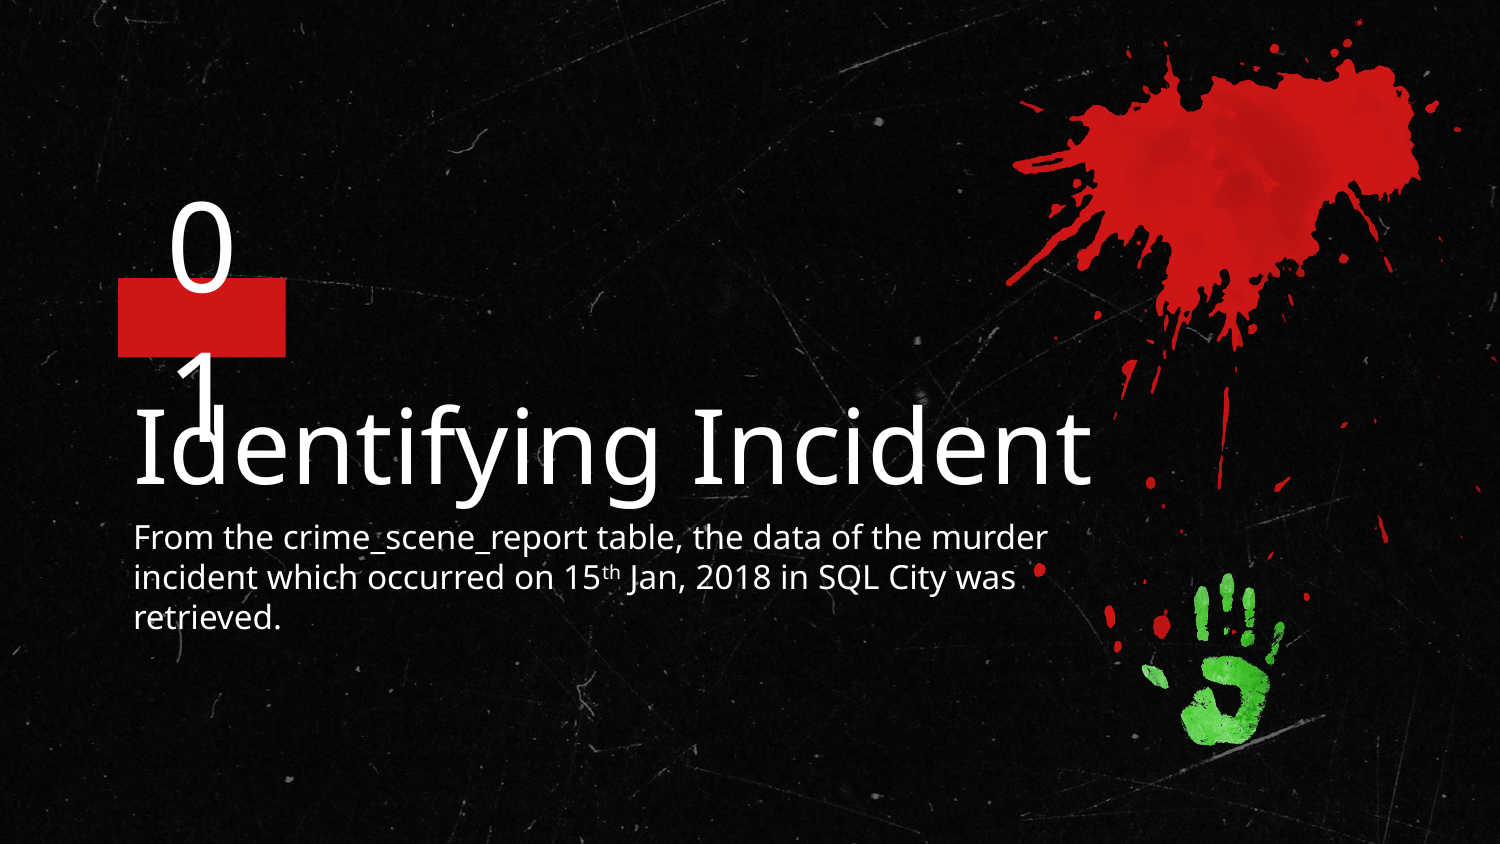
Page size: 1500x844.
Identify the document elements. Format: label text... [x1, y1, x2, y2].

title 01 [118, 278, 286, 358]
subtitle From the crime_scene_report table, the data of the murder incident which occurred on 15th Jan, 2018 in SQL City was retrieved. [118, 501, 773, 571]
picture [0, 0, 1500, 844]
title Identifying Incident [118, 365, 773, 501]
